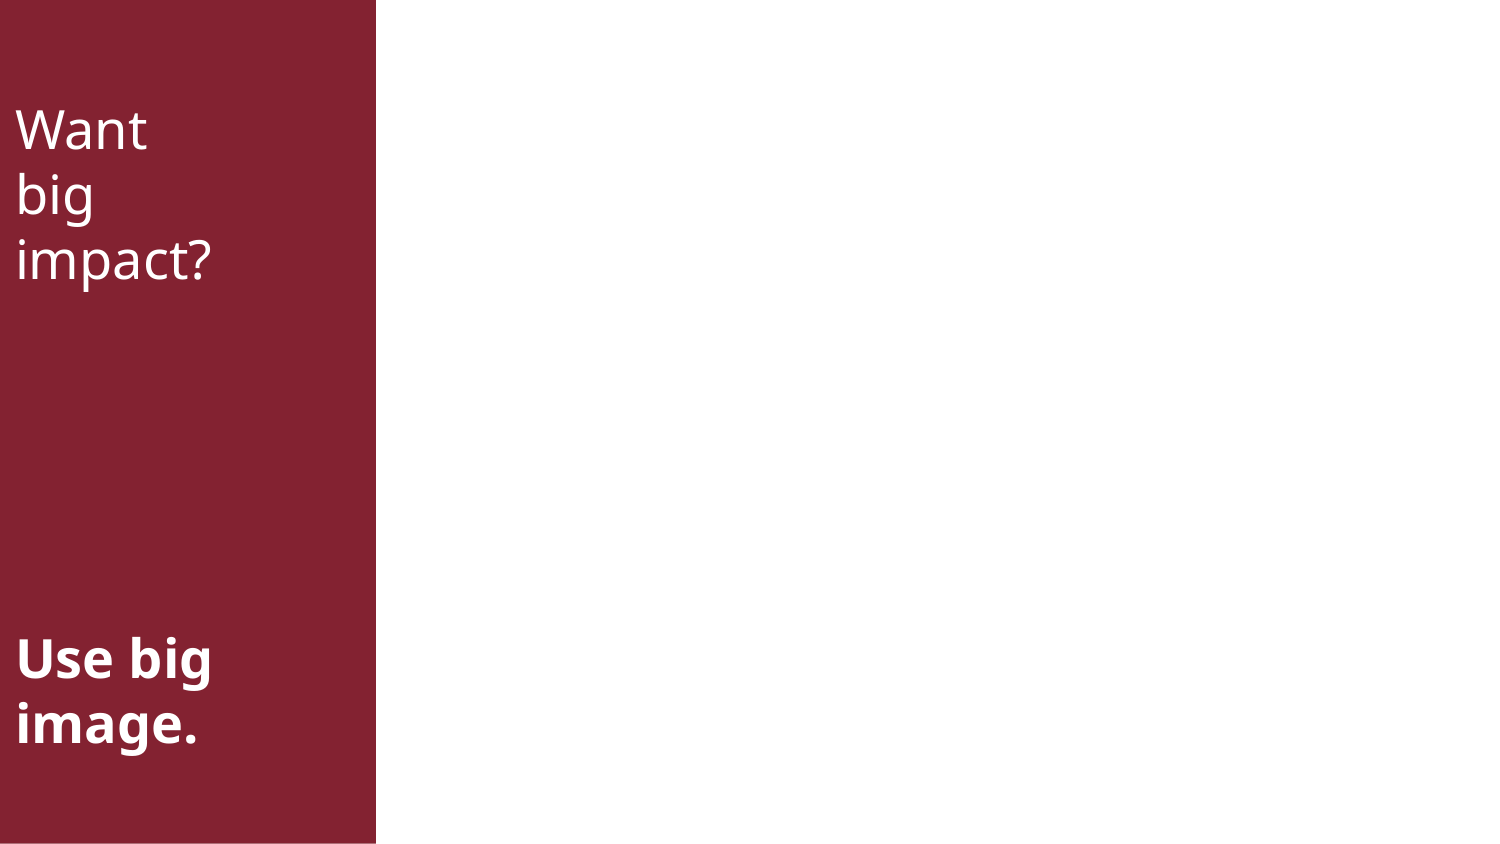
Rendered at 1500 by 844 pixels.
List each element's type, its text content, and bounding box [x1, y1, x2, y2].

title Want big impact? [0, 80, 244, 307]
title Use big image. [0, 543, 244, 770]
